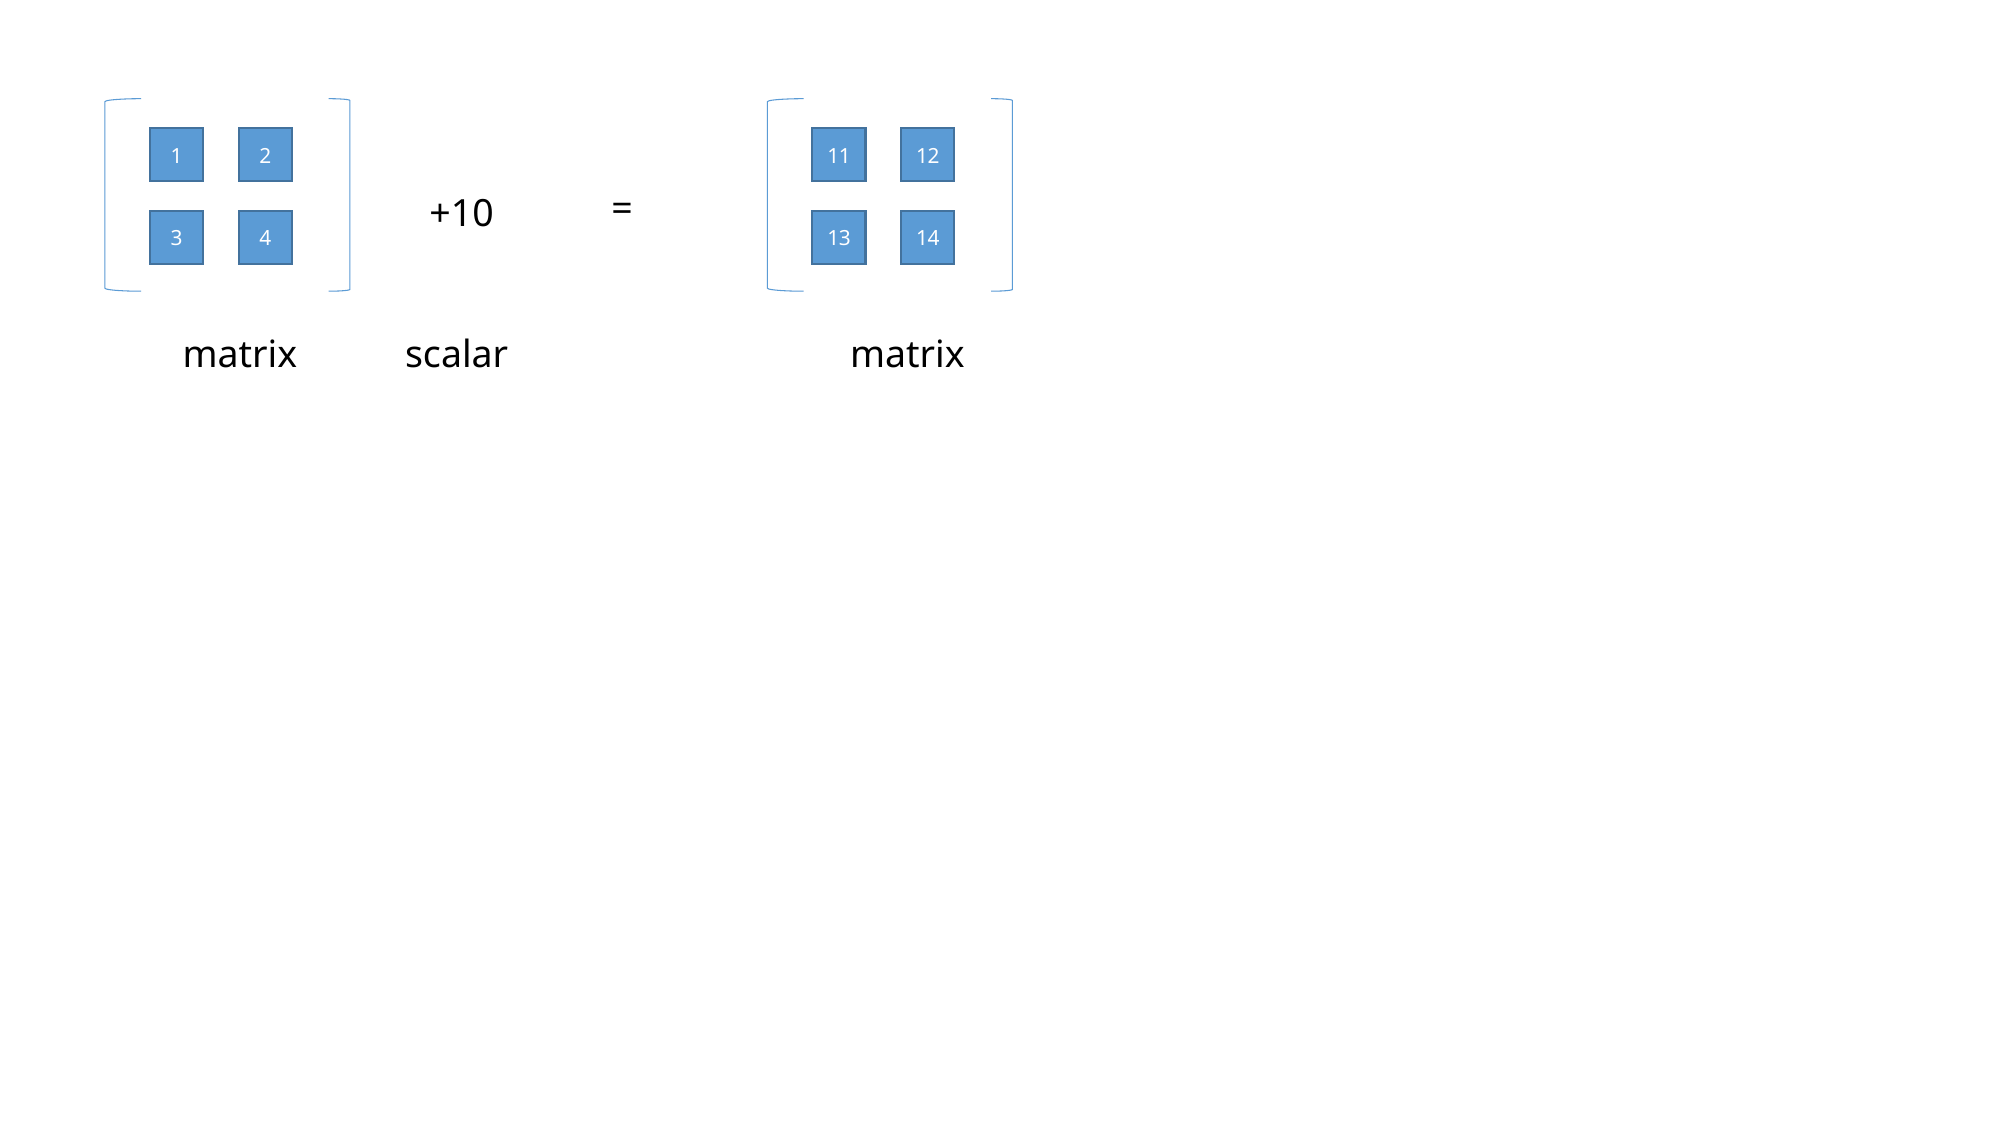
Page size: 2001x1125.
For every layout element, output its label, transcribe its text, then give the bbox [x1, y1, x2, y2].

text_box 4 [238, 210, 293, 265]
text_box [766, 98, 804, 292]
text_box 2 [238, 127, 293, 182]
text_box matrix [835, 322, 980, 383]
text_box [991, 98, 1013, 292]
text_box = [596, 176, 648, 237]
text_box 11 [811, 127, 867, 182]
text_box 1 [149, 127, 204, 182]
text_box 12 [900, 127, 955, 182]
text_box +10 [414, 181, 509, 241]
text_box 14 [900, 210, 955, 265]
text_box [104, 98, 142, 292]
text_box matrix [167, 322, 312, 383]
text_box 3 [149, 210, 204, 265]
text_box 13 [811, 210, 867, 265]
text_box [328, 98, 351, 292]
text_box scalar [390, 322, 523, 383]
